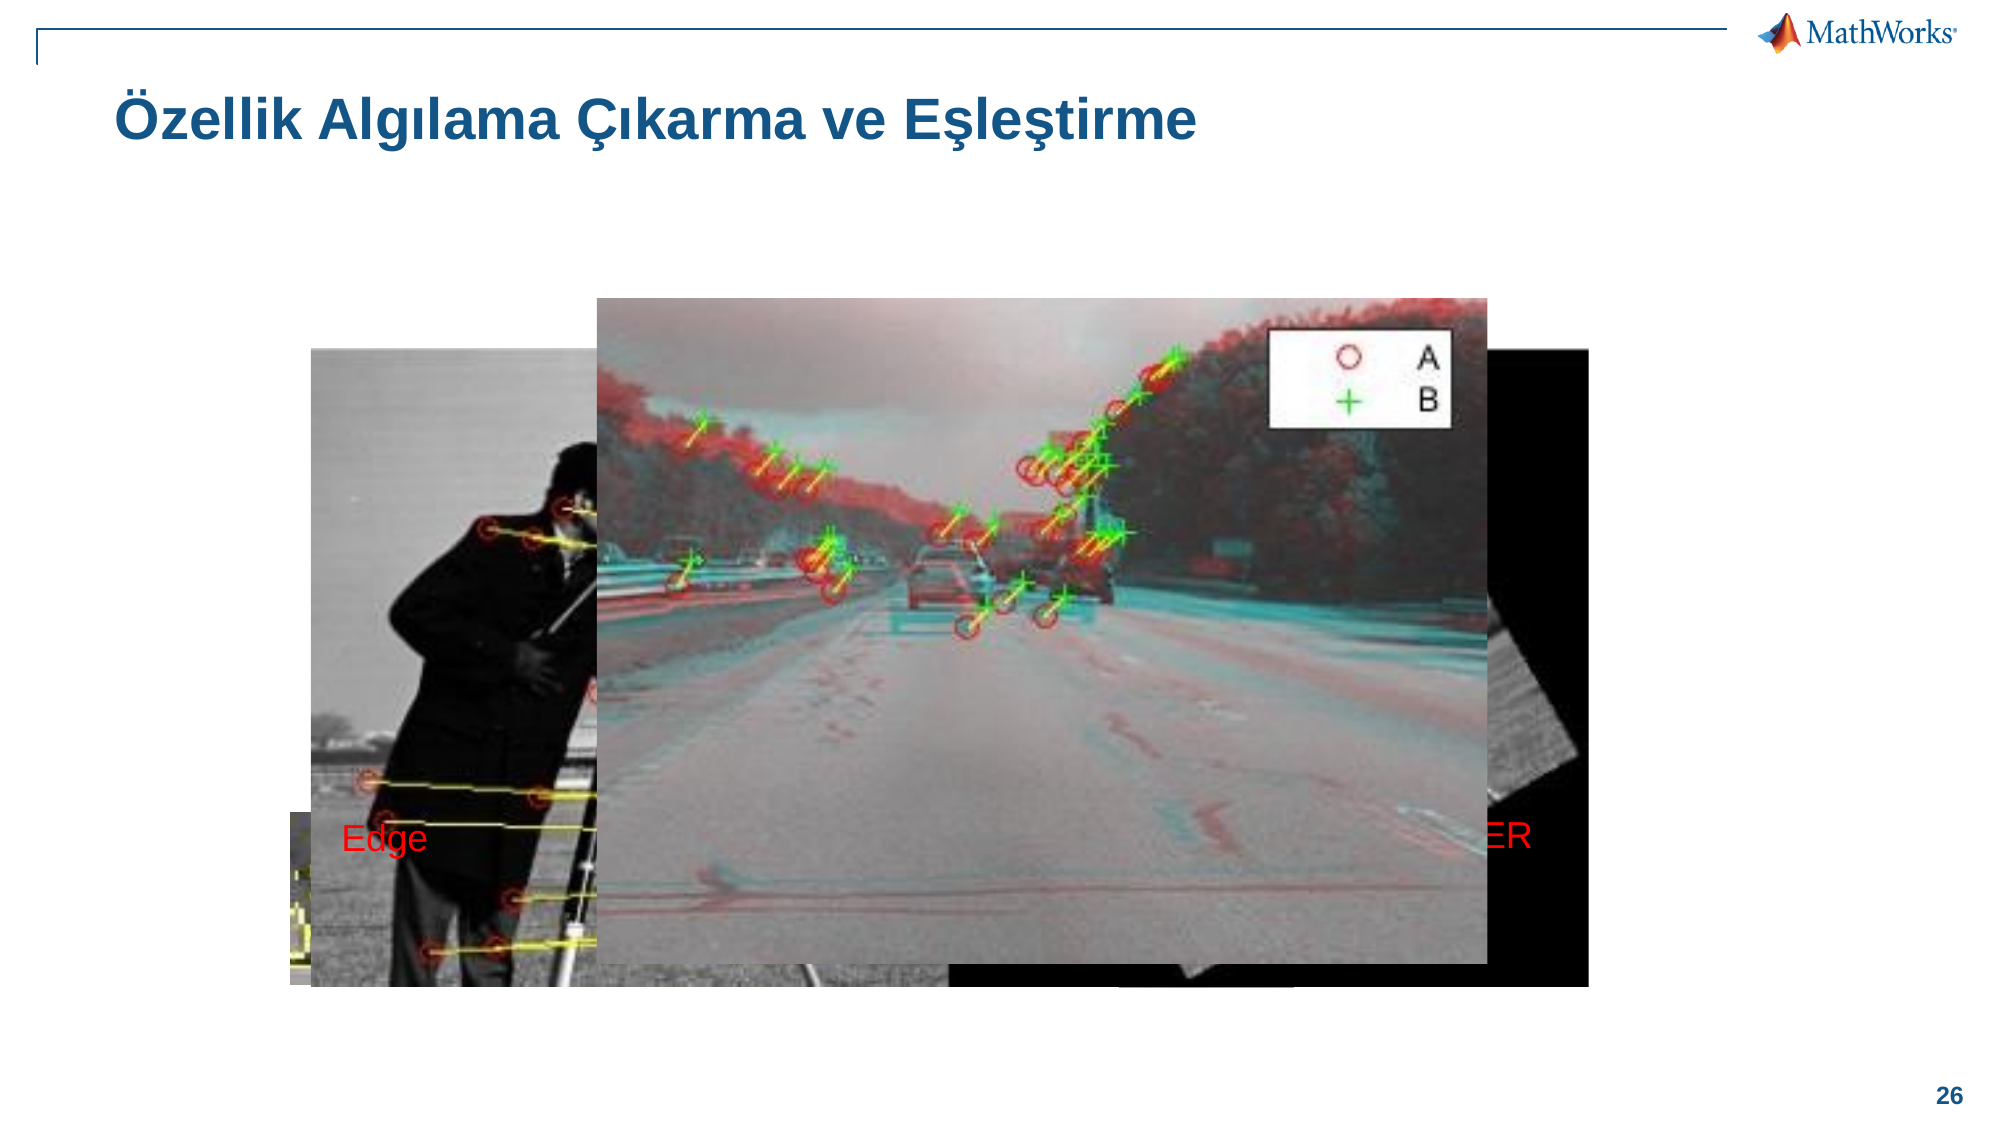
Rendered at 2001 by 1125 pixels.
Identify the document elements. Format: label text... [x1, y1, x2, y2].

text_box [289, 347, 1589, 988]
slide_number 26 [1929, 1079, 1971, 1125]
title Özellik Algılama Çıkarma ve Eşleştirme [112, 78, 1323, 269]
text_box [596, 298, 1488, 965]
picture [1757, 13, 1957, 54]
